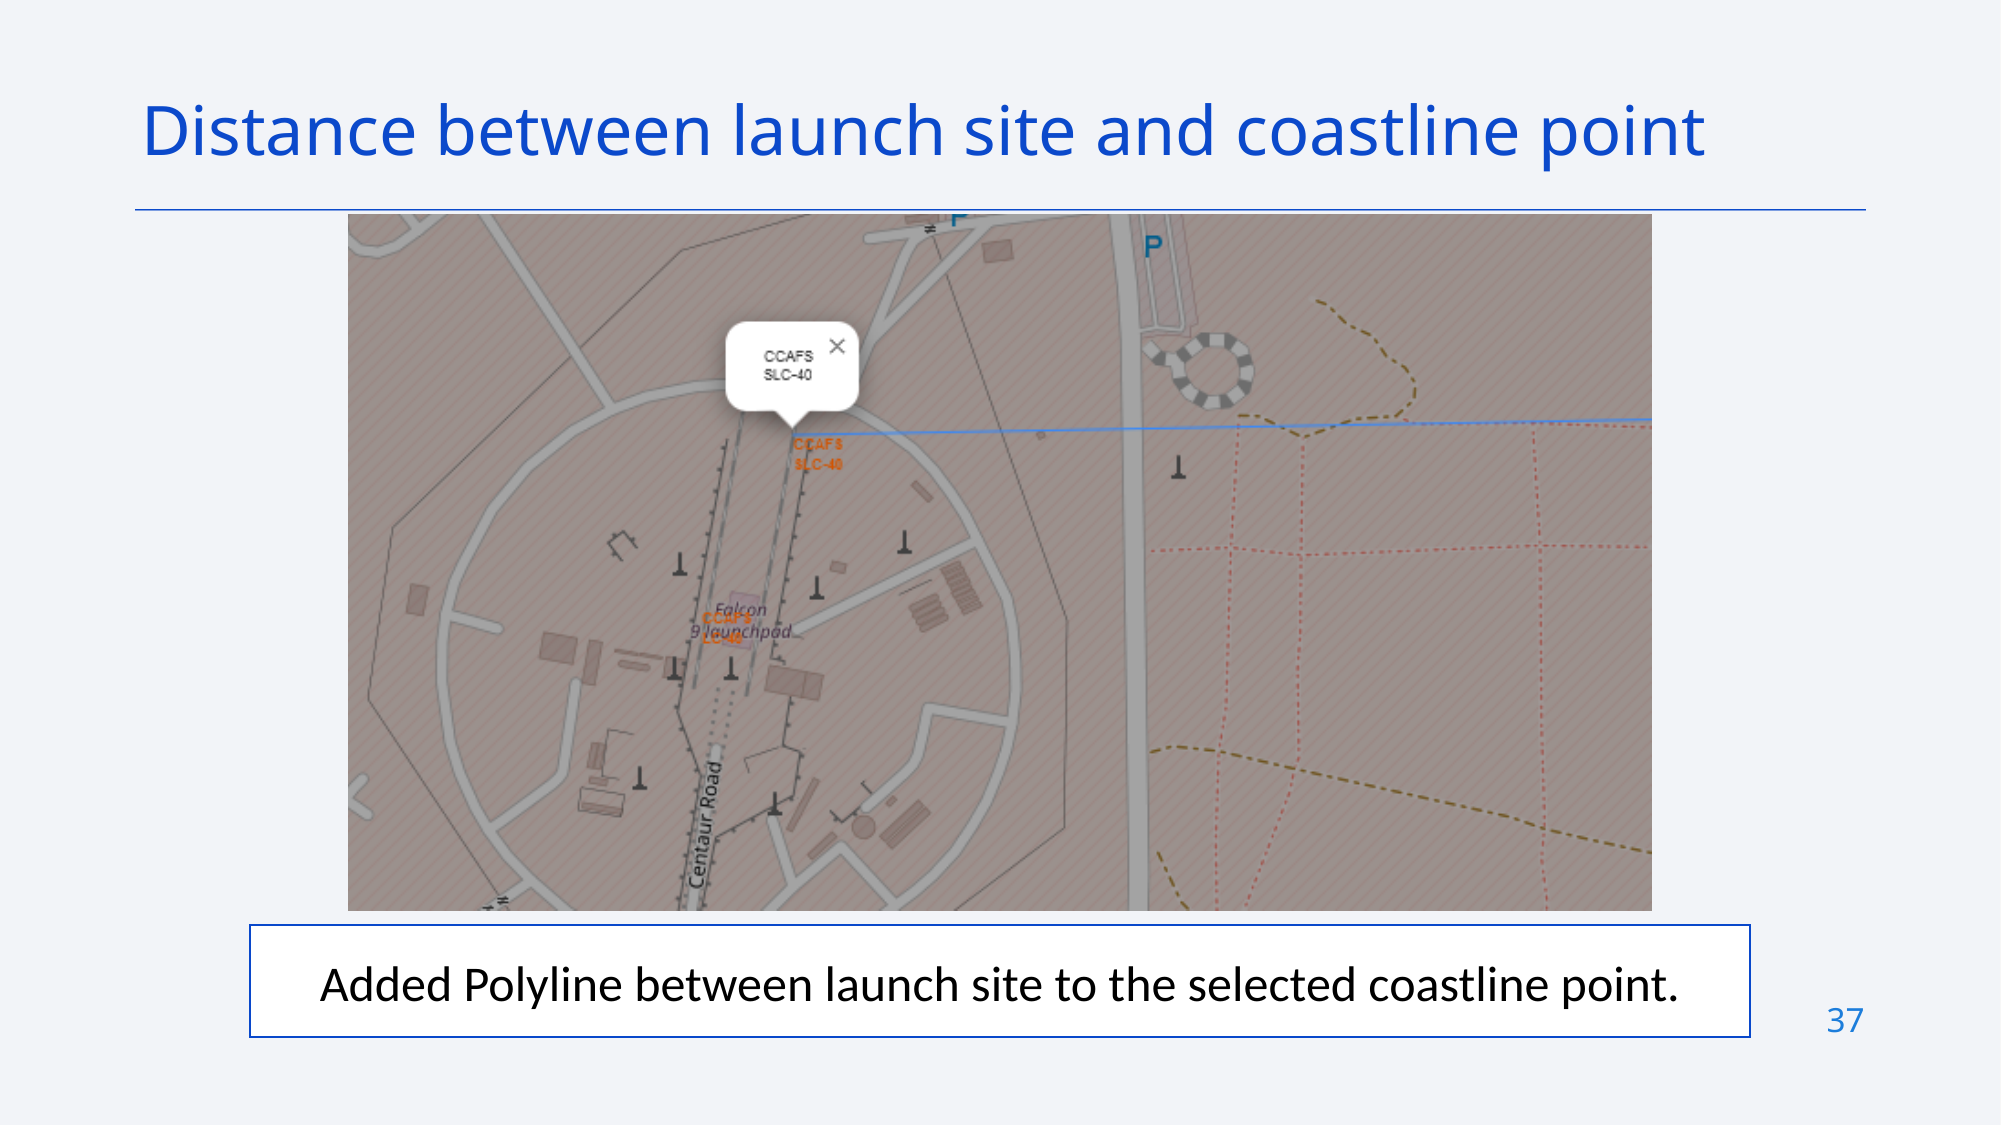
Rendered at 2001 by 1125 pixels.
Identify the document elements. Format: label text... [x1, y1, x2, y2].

text_box Added Polyline between launch site to the selected coastline point. [249, 924, 1751, 1038]
picture [0, 0, 2001, 1125]
text_box Distance between launch site and coastline point [126, 88, 1852, 179]
slide_number 37 [1429, 988, 1880, 1055]
